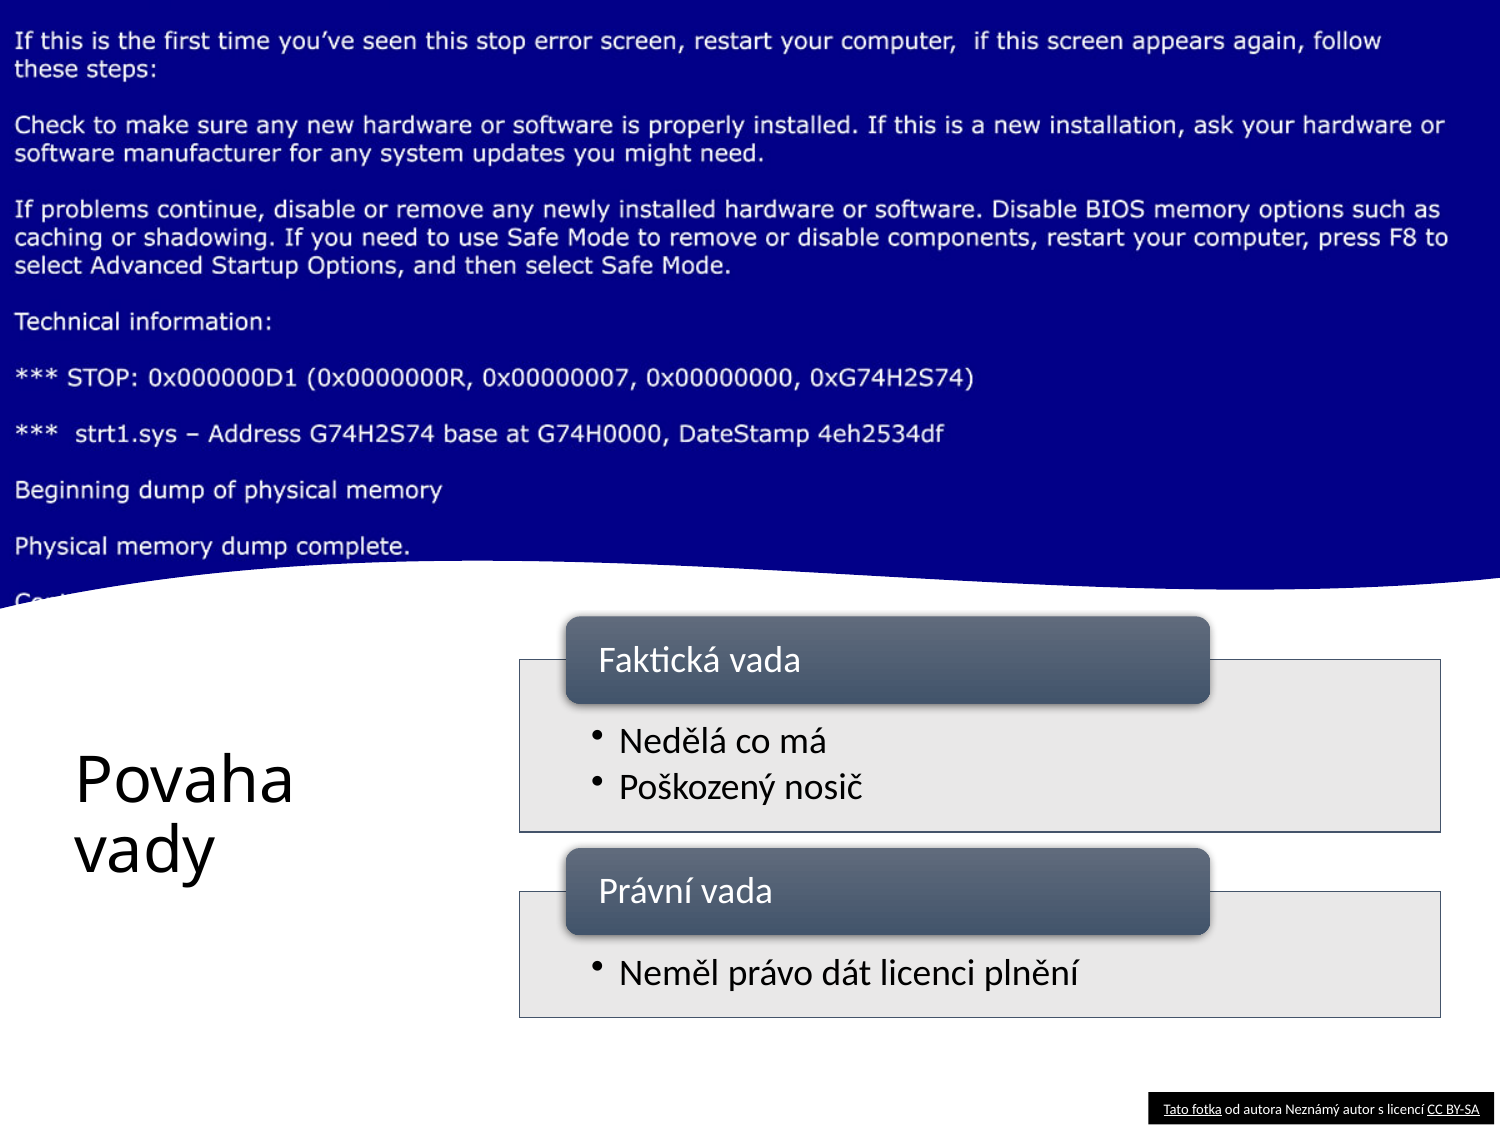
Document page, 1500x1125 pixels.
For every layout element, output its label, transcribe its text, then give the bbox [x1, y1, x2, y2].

text_box Tato fotka od autora Neznámý autor s licencí CC BY-SA [1148, 1092, 1495, 1125]
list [519, 615, 1441, 1018]
picture [0, 0, 1500, 609]
title Povaha vady [59, 615, 464, 1018]
